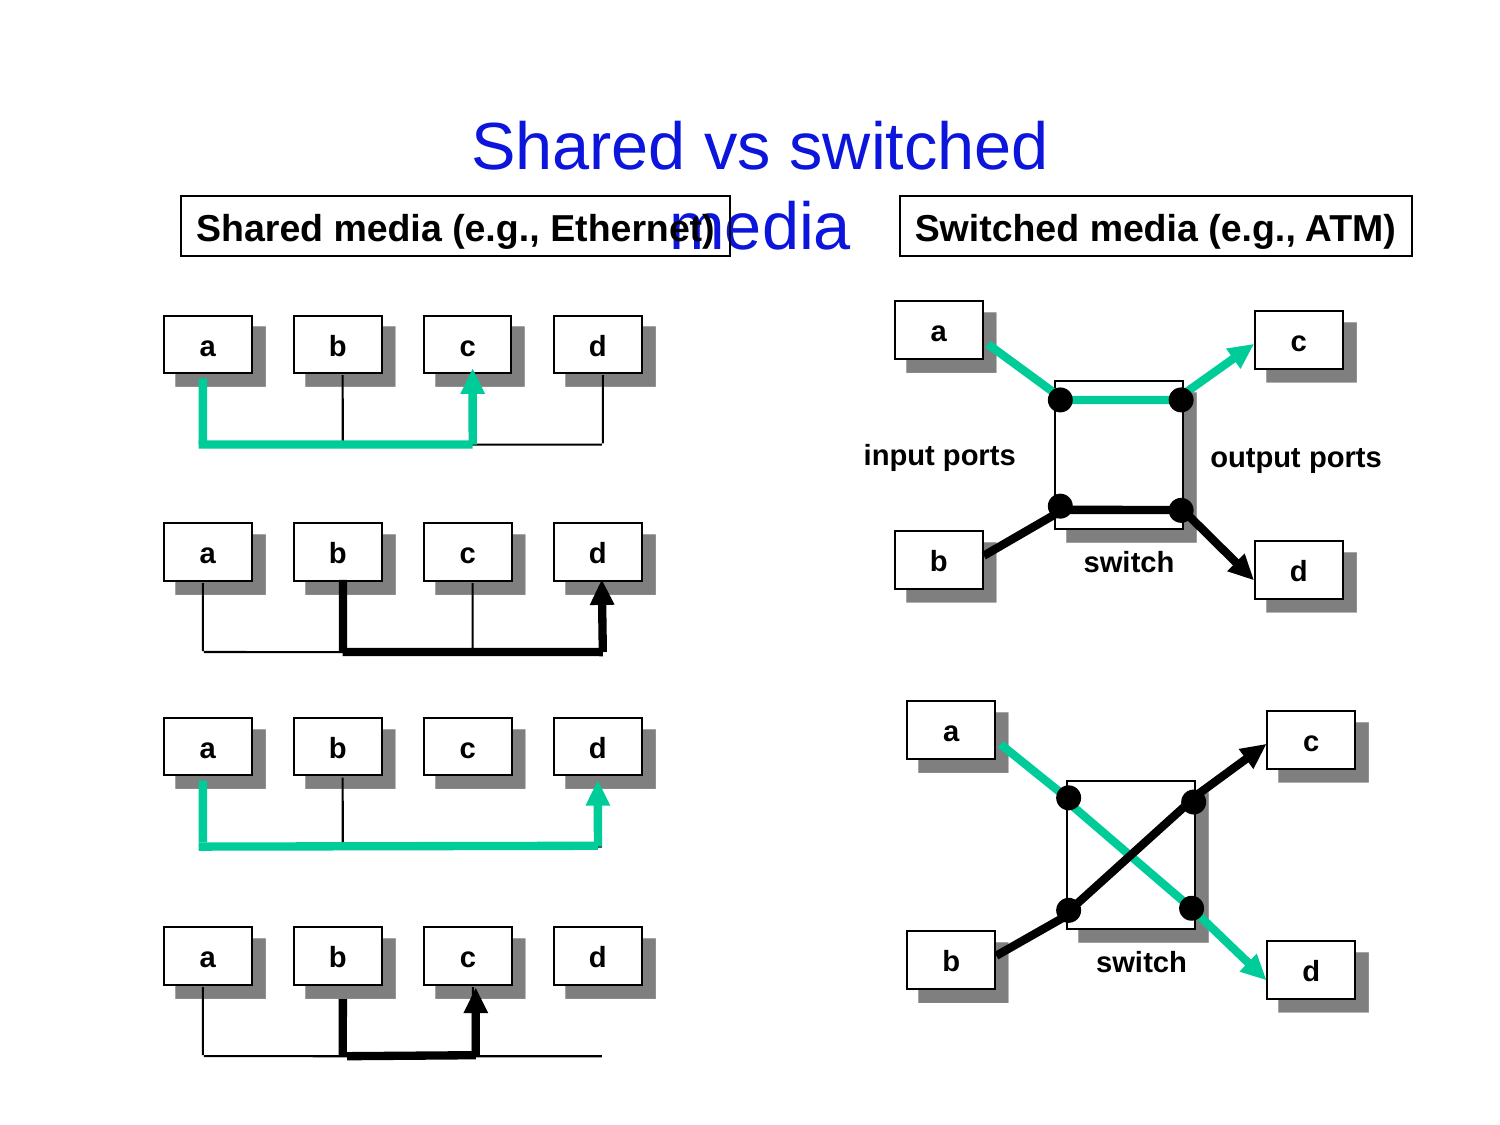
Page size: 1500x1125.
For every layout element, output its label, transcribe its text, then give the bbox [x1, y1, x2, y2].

text_box b [293, 927, 382, 986]
text_box [1169, 498, 1193, 522]
text_box [595, 579, 609, 653]
text_box [1067, 781, 1196, 929]
text_box [1048, 494, 1072, 518]
text_box [1200, 744, 1267, 793]
text_box [466, 368, 479, 444]
text_box [1057, 898, 1081, 922]
text_box d [1267, 941, 1356, 999]
text_box d [553, 927, 642, 986]
text_box output ports [1195, 430, 1397, 481]
text_box [1182, 790, 1206, 814]
text_box a [907, 701, 996, 759]
text_box [1189, 344, 1254, 391]
text_box Switched media (e.g., ATM) [899, 196, 1412, 256]
text_box [1054, 380, 1183, 509]
text_box a [163, 523, 252, 581]
text_box d [553, 315, 642, 374]
text_box [591, 780, 605, 847]
text_box input ports [848, 428, 1031, 479]
text_box [1057, 786, 1081, 810]
text_box [1169, 388, 1193, 412]
text_box c [423, 523, 512, 581]
text_box [1190, 517, 1254, 580]
text_box c [1267, 710, 1356, 769]
text_box a [894, 301, 983, 359]
text_box Shared media (e.g., Ethernet) [181, 196, 731, 256]
text_box [1200, 916, 1267, 980]
text_box b [894, 530, 983, 589]
text_box switch [1071, 537, 1187, 585]
text_box c [423, 315, 512, 374]
text_box d [553, 523, 642, 581]
text_box c [423, 927, 512, 986]
text_box a [163, 315, 252, 374]
title Shared vs switched media [402, 98, 1118, 295]
text_box b [293, 523, 382, 581]
text_box [1180, 896, 1204, 920]
text_box [469, 988, 482, 1056]
text_box a [163, 927, 252, 986]
text_box d [553, 717, 642, 776]
text_box b [293, 717, 382, 776]
text_box b [907, 931, 996, 989]
text_box d [1254, 541, 1343, 599]
text_box [1054, 510, 1183, 529]
text_box c [1254, 310, 1343, 369]
text_box c [423, 717, 512, 776]
text_box b [293, 315, 382, 374]
text_box a [163, 717, 252, 776]
text_box switch [1084, 937, 1199, 985]
text_box [1048, 388, 1072, 412]
